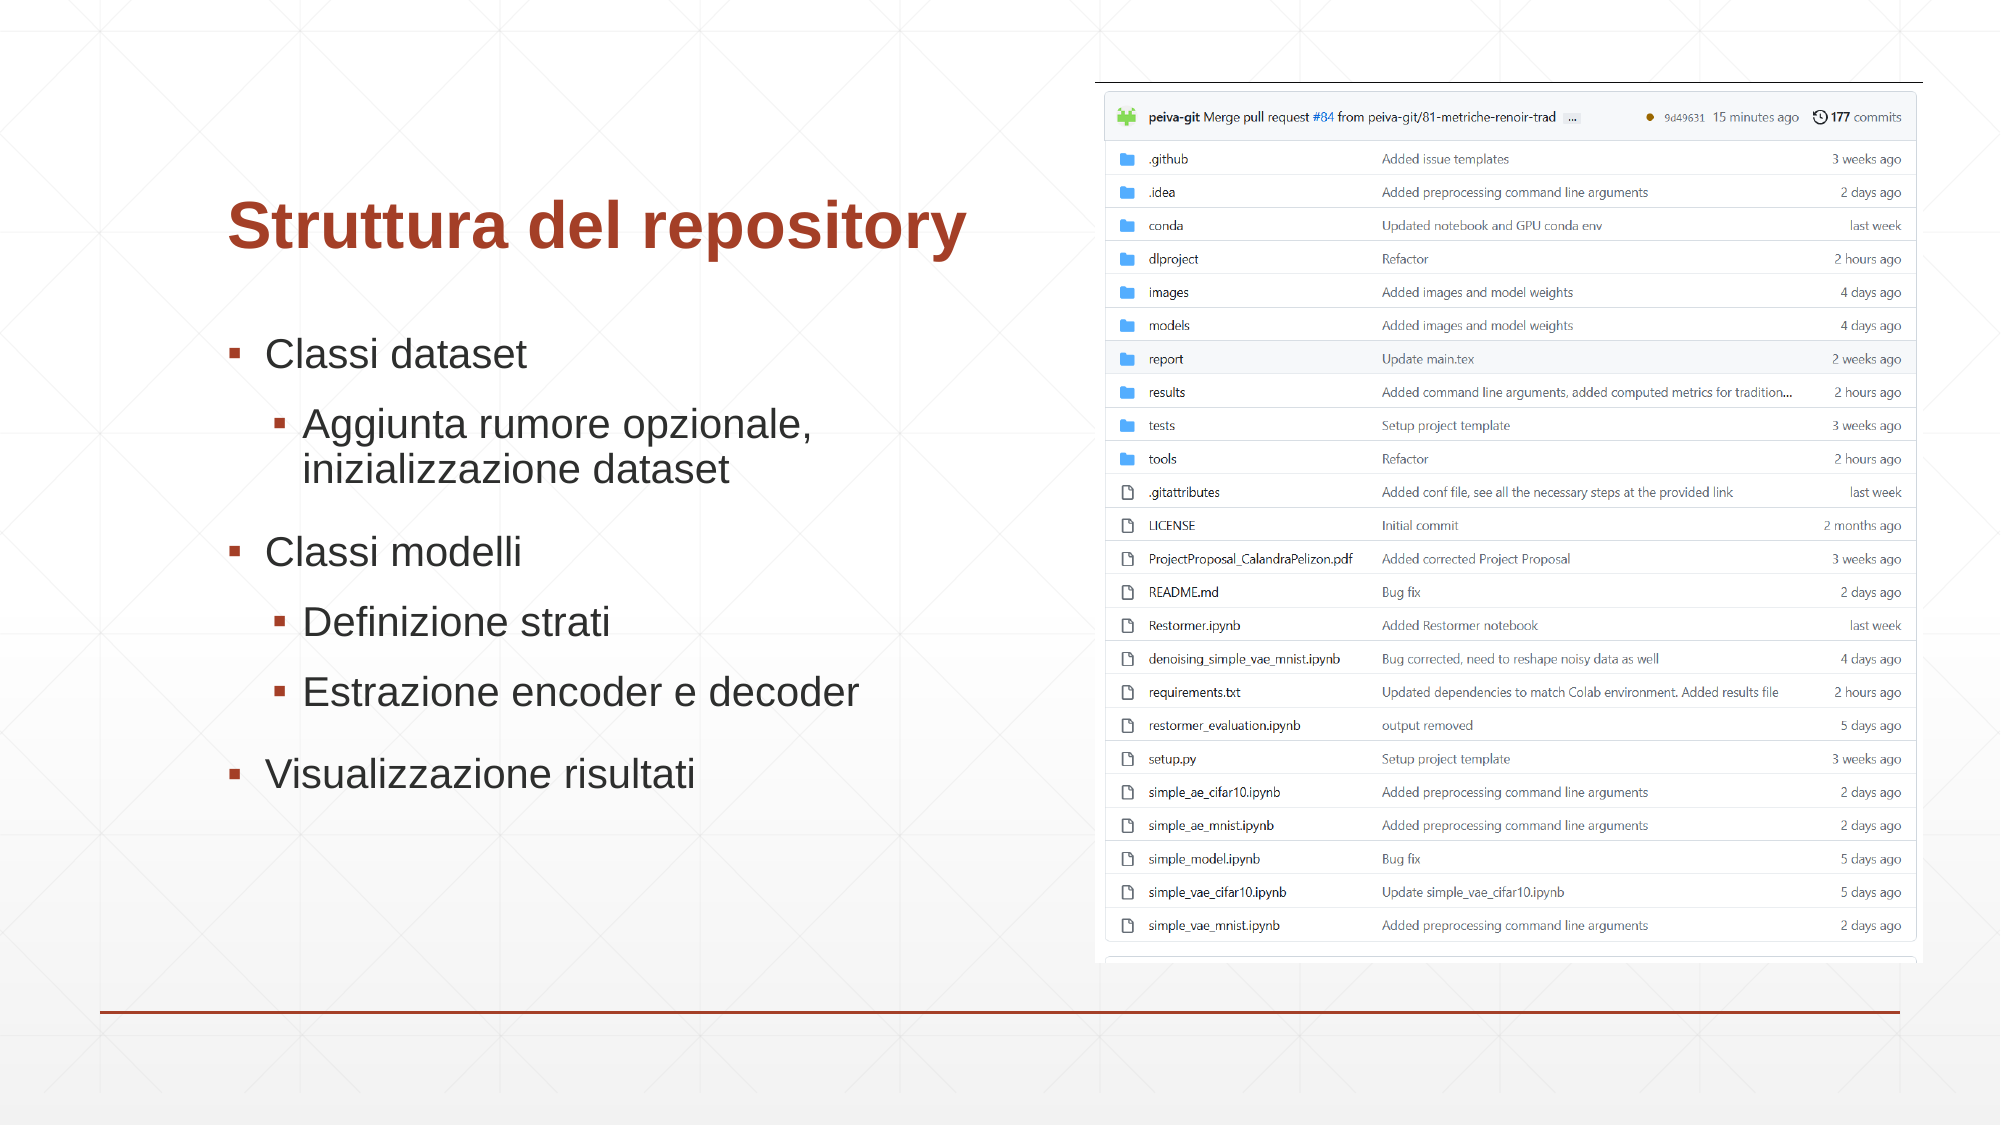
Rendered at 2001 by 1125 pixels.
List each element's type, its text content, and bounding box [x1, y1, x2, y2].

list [1095, 82, 1923, 963]
title Struttura del repository [212, 82, 1095, 271]
list Classi dataset Aggiunta rumore opzionale, inizializzazione dataset Classi modelli Definizione strati Estrazione encoder e decoder Visualizzazione risultati [212, 324, 963, 950]
